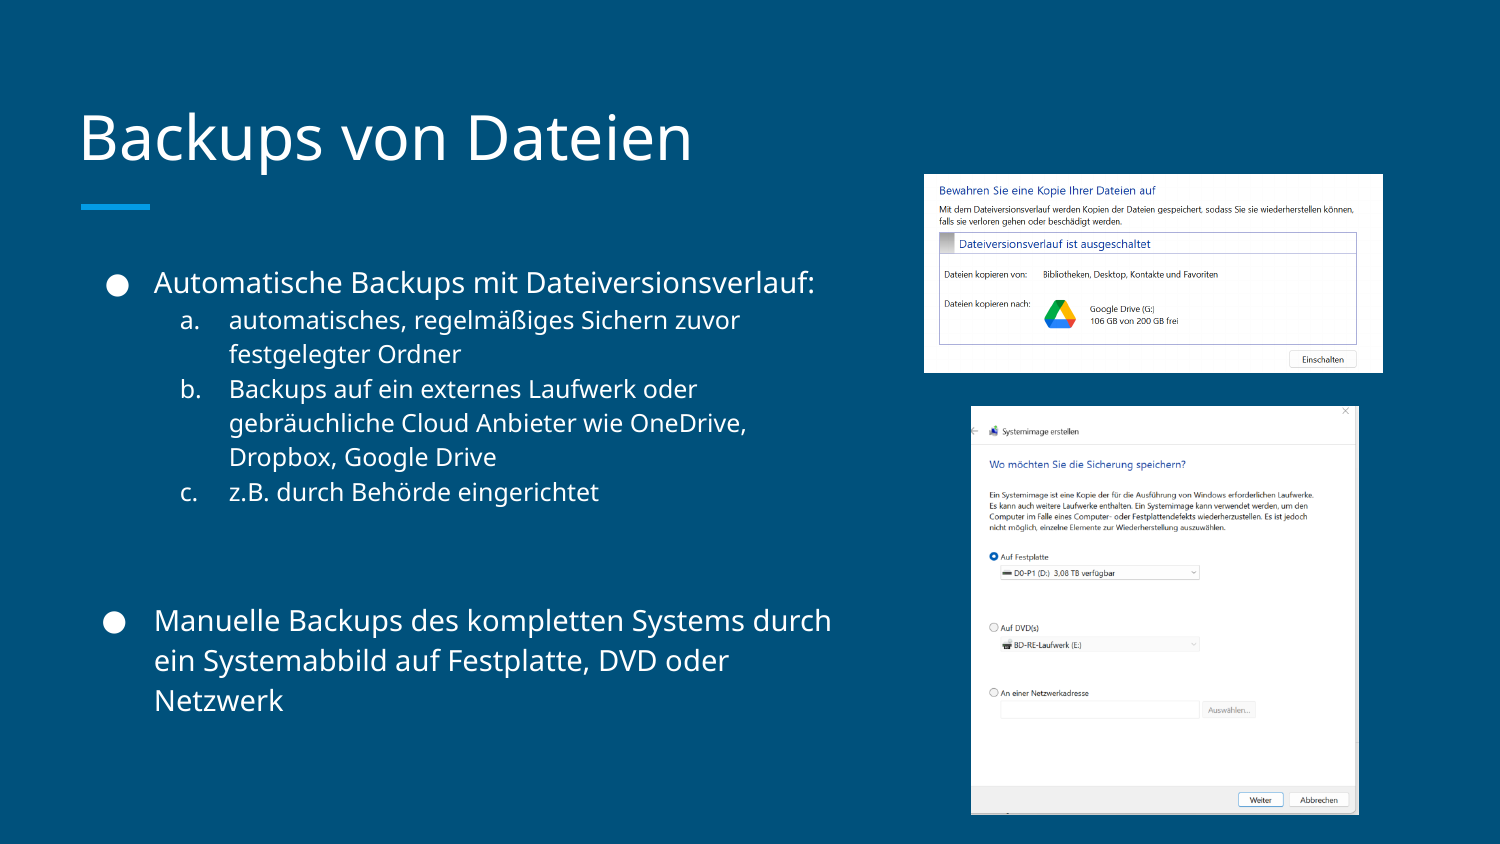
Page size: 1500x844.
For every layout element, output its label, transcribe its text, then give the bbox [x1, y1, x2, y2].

title Backups von Dateien [63, 75, 1437, 188]
picture [972, 407, 1358, 814]
picture [925, 175, 1382, 372]
list Automatische Backups mit Dateiversionsverlauf: automatisches, regelmäßiges Sichern zuvor festgelegter Ordner Backups auf ein externes Laufwerk oder gebräuchliche Cloud Anbieter wie OneDrive, Dropbox, Google Drive z.B. durch Behörde eingerichtet Manuelle Backups des kompletten Systems durch ein Systemabbild auf Festplatte, DVD oder Netzwerk [63, 244, 857, 750]
